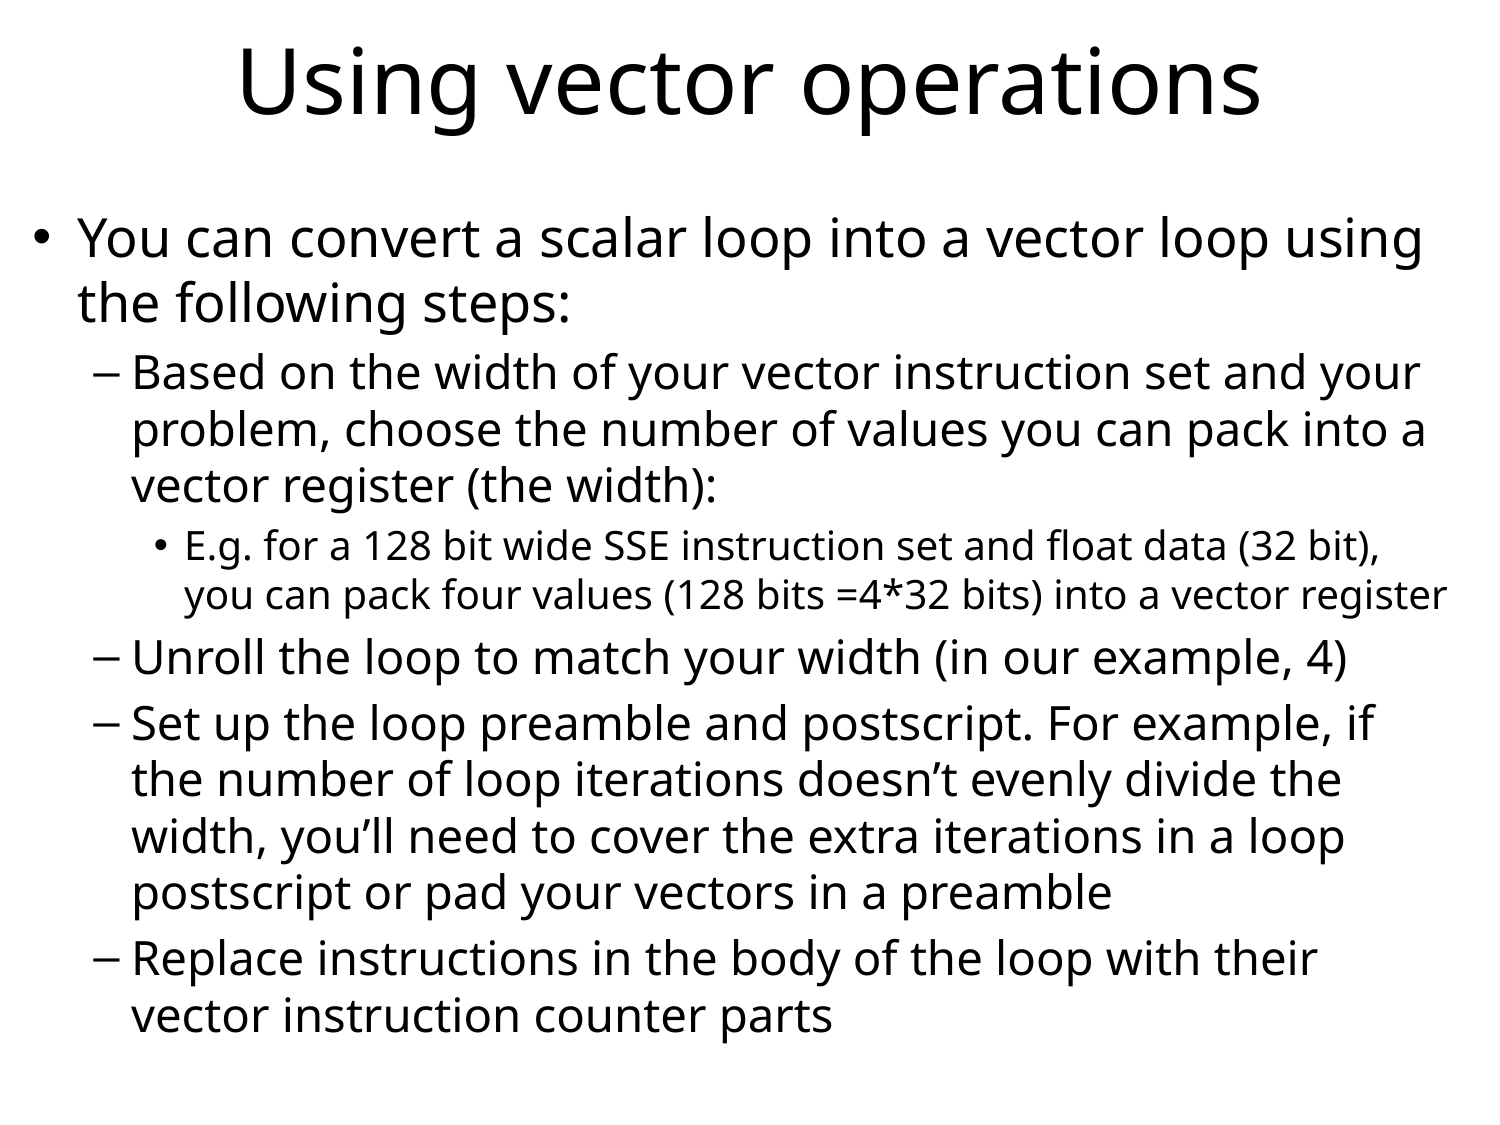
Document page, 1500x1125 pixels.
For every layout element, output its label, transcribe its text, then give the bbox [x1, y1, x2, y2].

text_box Using vector operations [74, 0, 1425, 172]
text_box You can convert a scalar loop into a vector loop using the following steps: Based on the width of your vector instruction set and your problem, choose the number of values you can pack into a vector register (the width): E.g. for a 128 bit wide SSE instruction set and float data (32 bit), you can pack four values (128 bits =4*32 bits) into a vector register Unroll the loop to match your width (in our example, 4) Set up the loop preamble and postscript. For example, if the number of loop iterations doesn’t evenly divide the width, you’ll need to cover the extra iterations in a loop postscript or pad your vectors in a preamble Replace instructions in the body of the loop with their vector instruction counter parts [17, 196, 1471, 1094]
